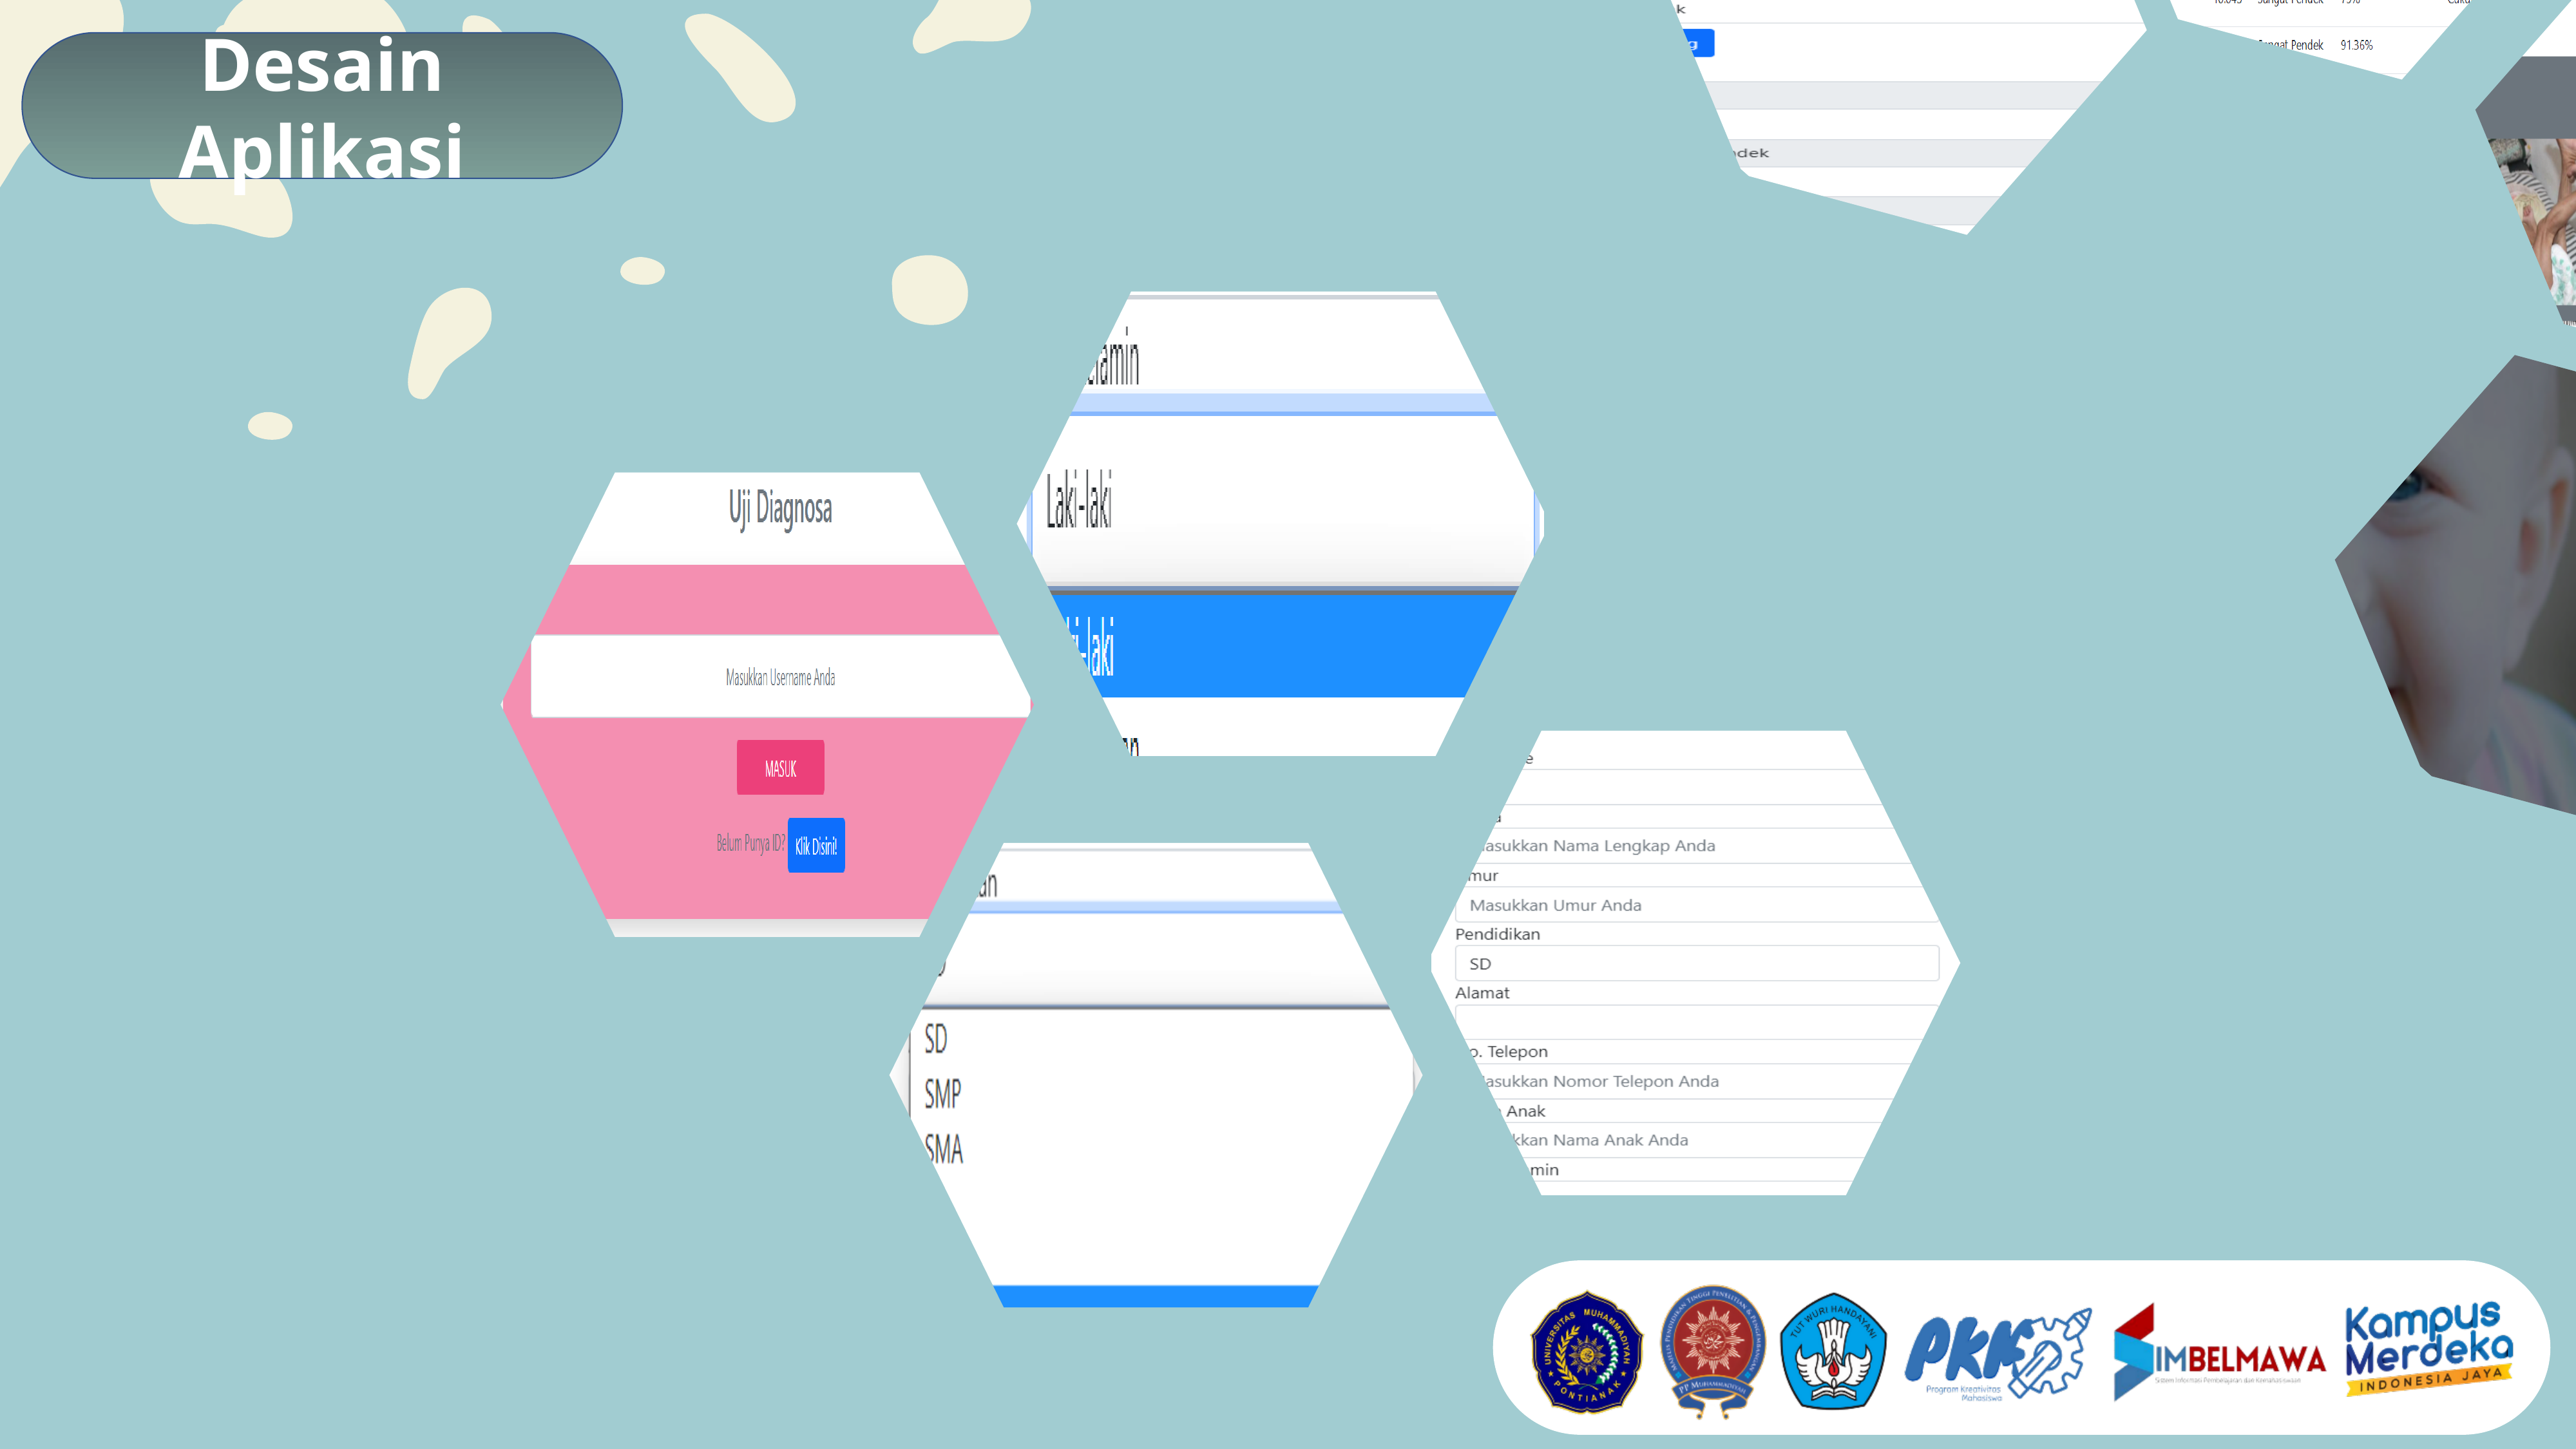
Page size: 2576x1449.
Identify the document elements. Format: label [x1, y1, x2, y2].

text_box [2421, 0, 2576, 1449]
picture [2170, 0, 2421, 80]
picture [1670, 0, 2147, 235]
text_box [1493, 1261, 2550, 1434]
text_box [0, 0, 1259, 470]
picture [501, 291, 1961, 1308]
picture [2334, 461, 2421, 768]
